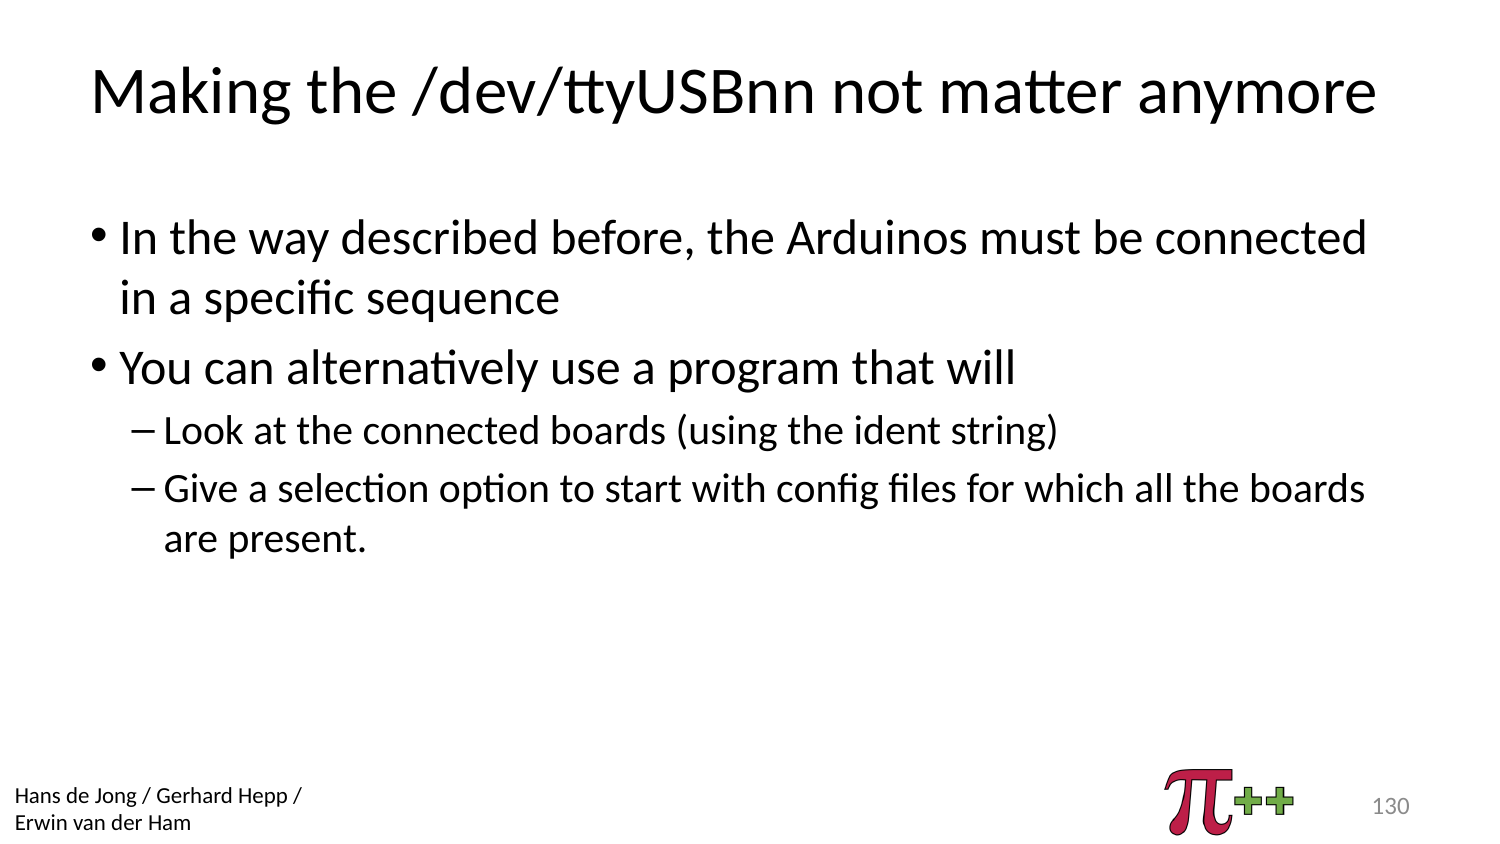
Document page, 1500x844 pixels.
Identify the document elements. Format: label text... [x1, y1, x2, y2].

list In the way described before, the Arduinos must be connected in a specific sequence You can alternatively use a program that will Look at the connected boards (using the ident string) Give a selection option to start with config files for which all the boards are present. [75, 196, 1425, 754]
picture [1163, 768, 1294, 836]
slide_number 130 [1340, 782, 1425, 827]
title Making the /dev/ttyUSBnn not matter anymore [75, 0, 1425, 175]
